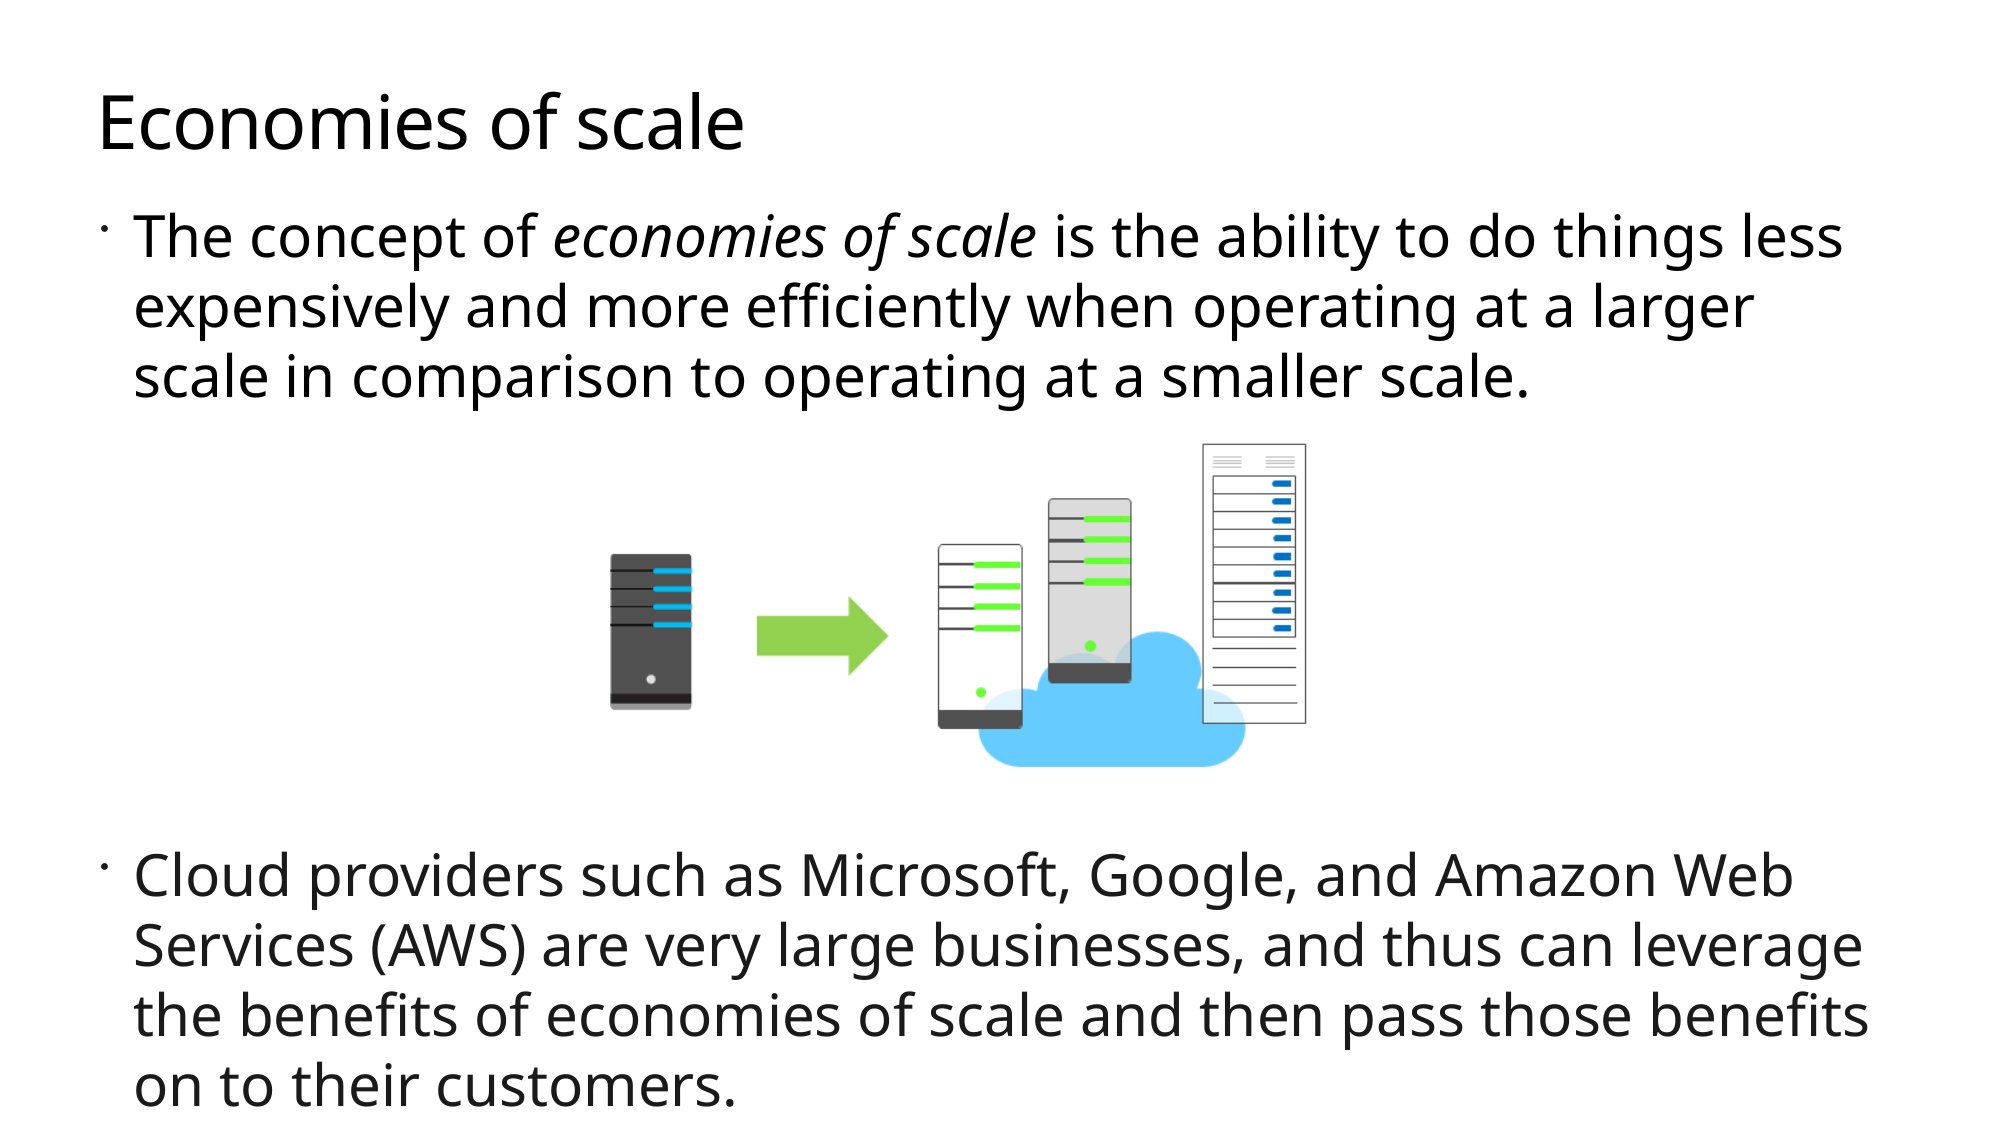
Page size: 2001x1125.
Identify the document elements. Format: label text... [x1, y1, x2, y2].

picture [547, 421, 1381, 842]
text_box Cloud providers such as Microsoft, Google, and Amazon Web Services (AWS) are very large businesses, and thus can leverage the benefits of economies of scale and then pass those benefits on to their customers. [95, 837, 1904, 1118]
title Economies of scale [96, 75, 1904, 166]
list The concept of economies of scale is the ability to do things less expensively and more efficiently when operating at a larger scale in comparison to operating at a smaller scale. [95, 199, 1904, 412]
